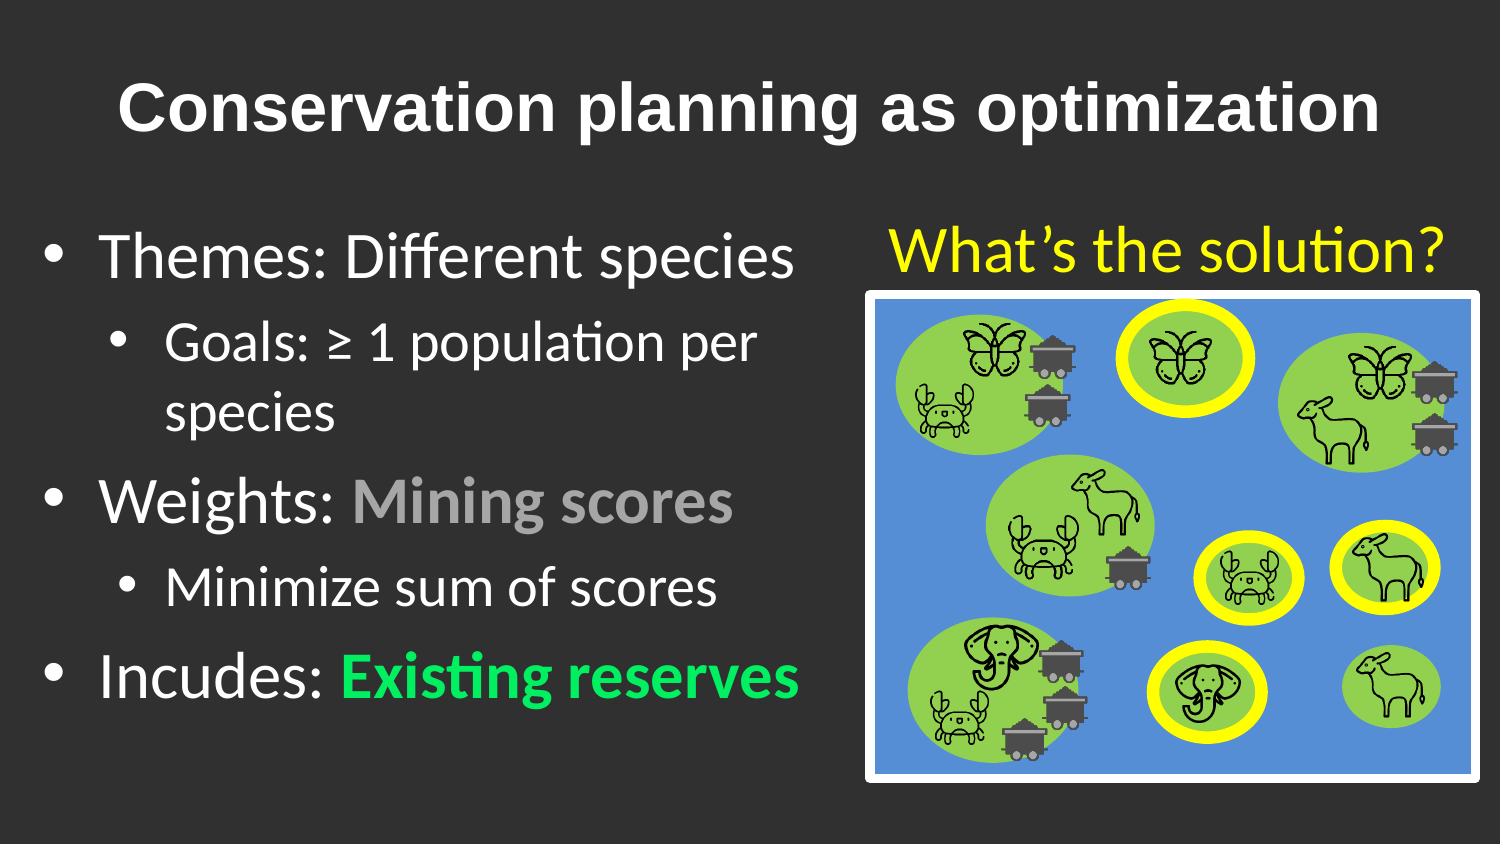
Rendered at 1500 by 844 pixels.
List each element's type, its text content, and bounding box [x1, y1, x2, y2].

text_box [1411, 360, 1458, 404]
text_box Conservation planning as optimization [37, 33, 1463, 175]
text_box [1024, 384, 1071, 428]
text_box Themes: Different species Goals: ≥ 1 population per species Weights: Mining scores Minimize sum of scores Incudes: Existing reserves [27, 204, 903, 788]
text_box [1105, 546, 1152, 590]
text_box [1041, 686, 1088, 730]
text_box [1029, 335, 1076, 379]
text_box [1001, 718, 1048, 762]
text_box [869, 294, 1476, 779]
text_box What’s the solution? [874, 198, 1487, 294]
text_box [1411, 413, 1458, 457]
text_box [1037, 639, 1084, 683]
